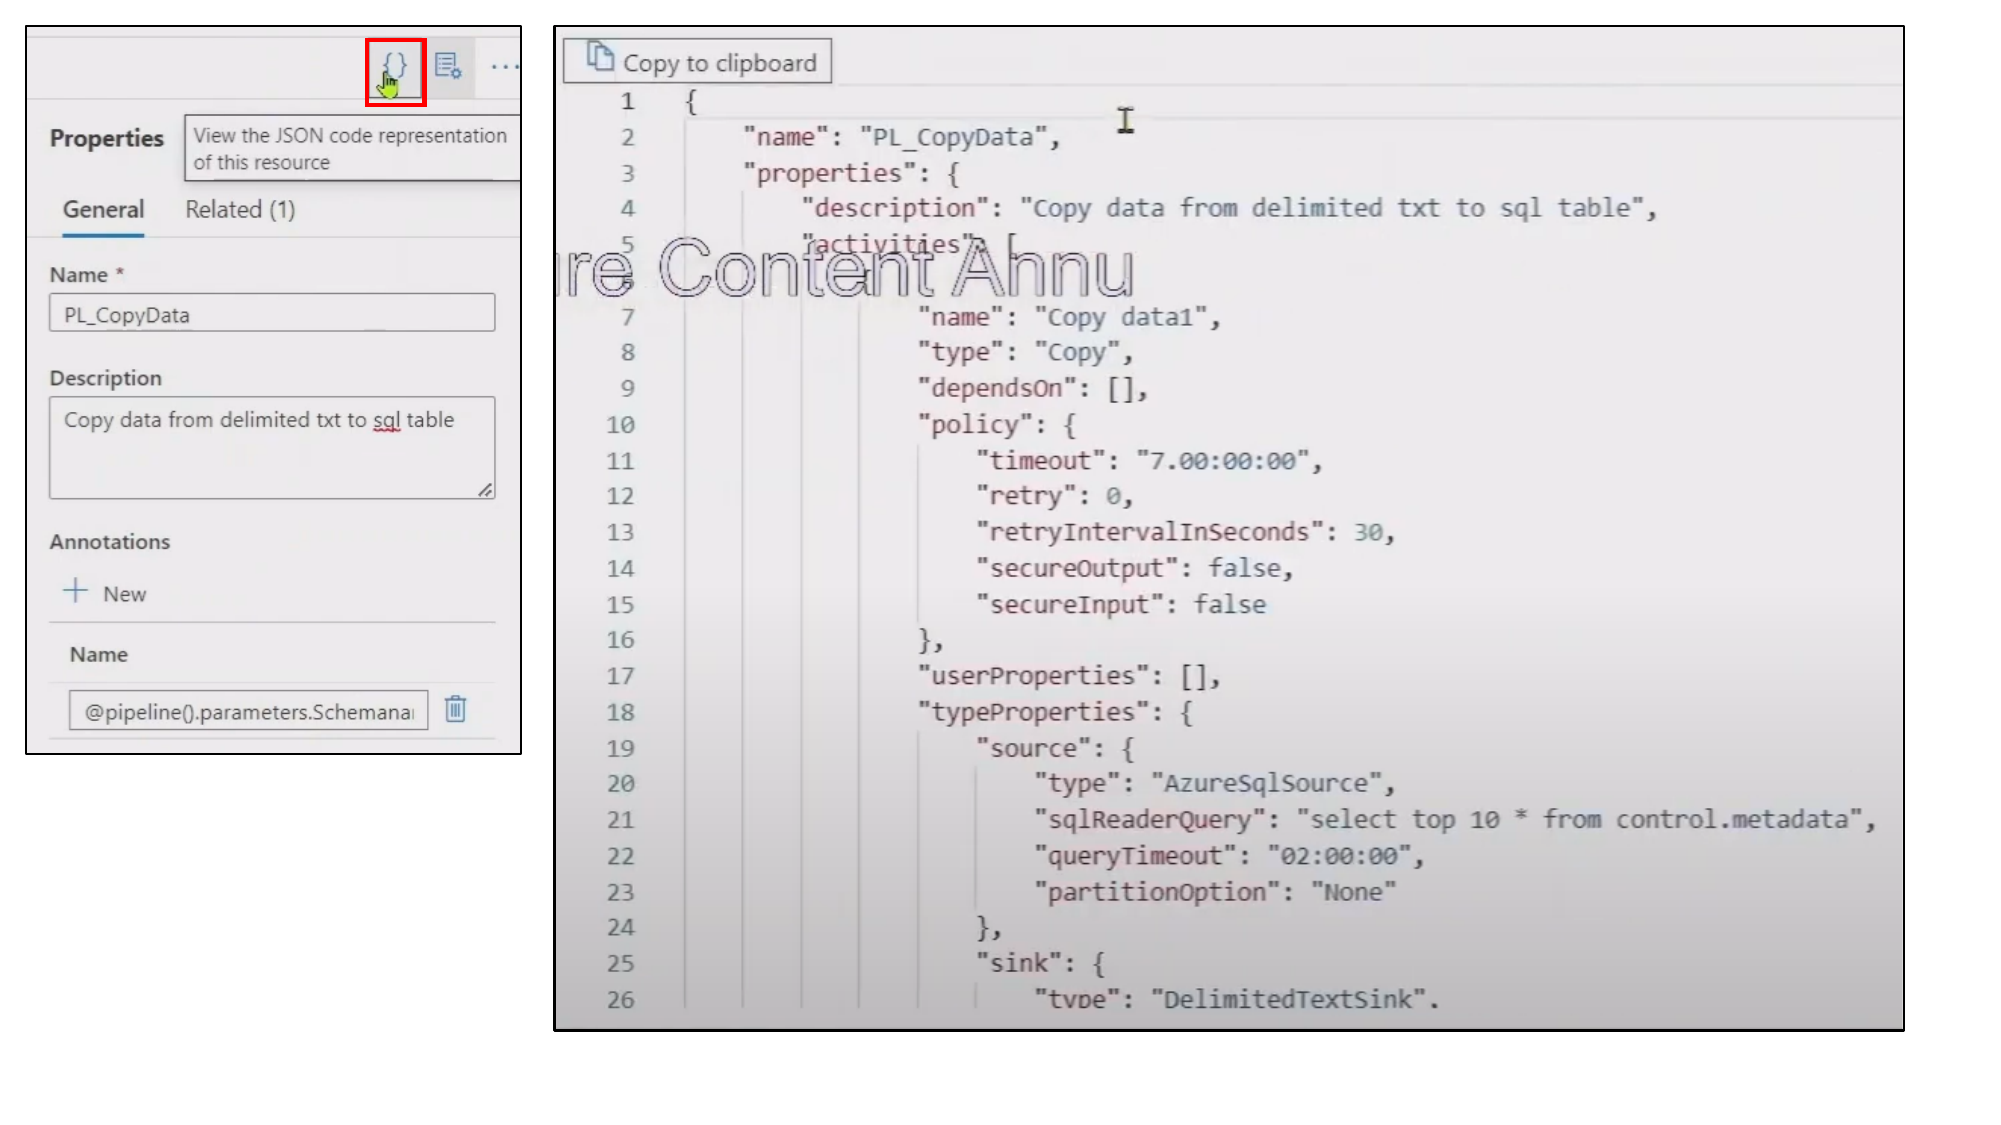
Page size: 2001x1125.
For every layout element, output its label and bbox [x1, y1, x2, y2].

picture [555, 27, 1903, 1030]
picture [27, 27, 521, 753]
